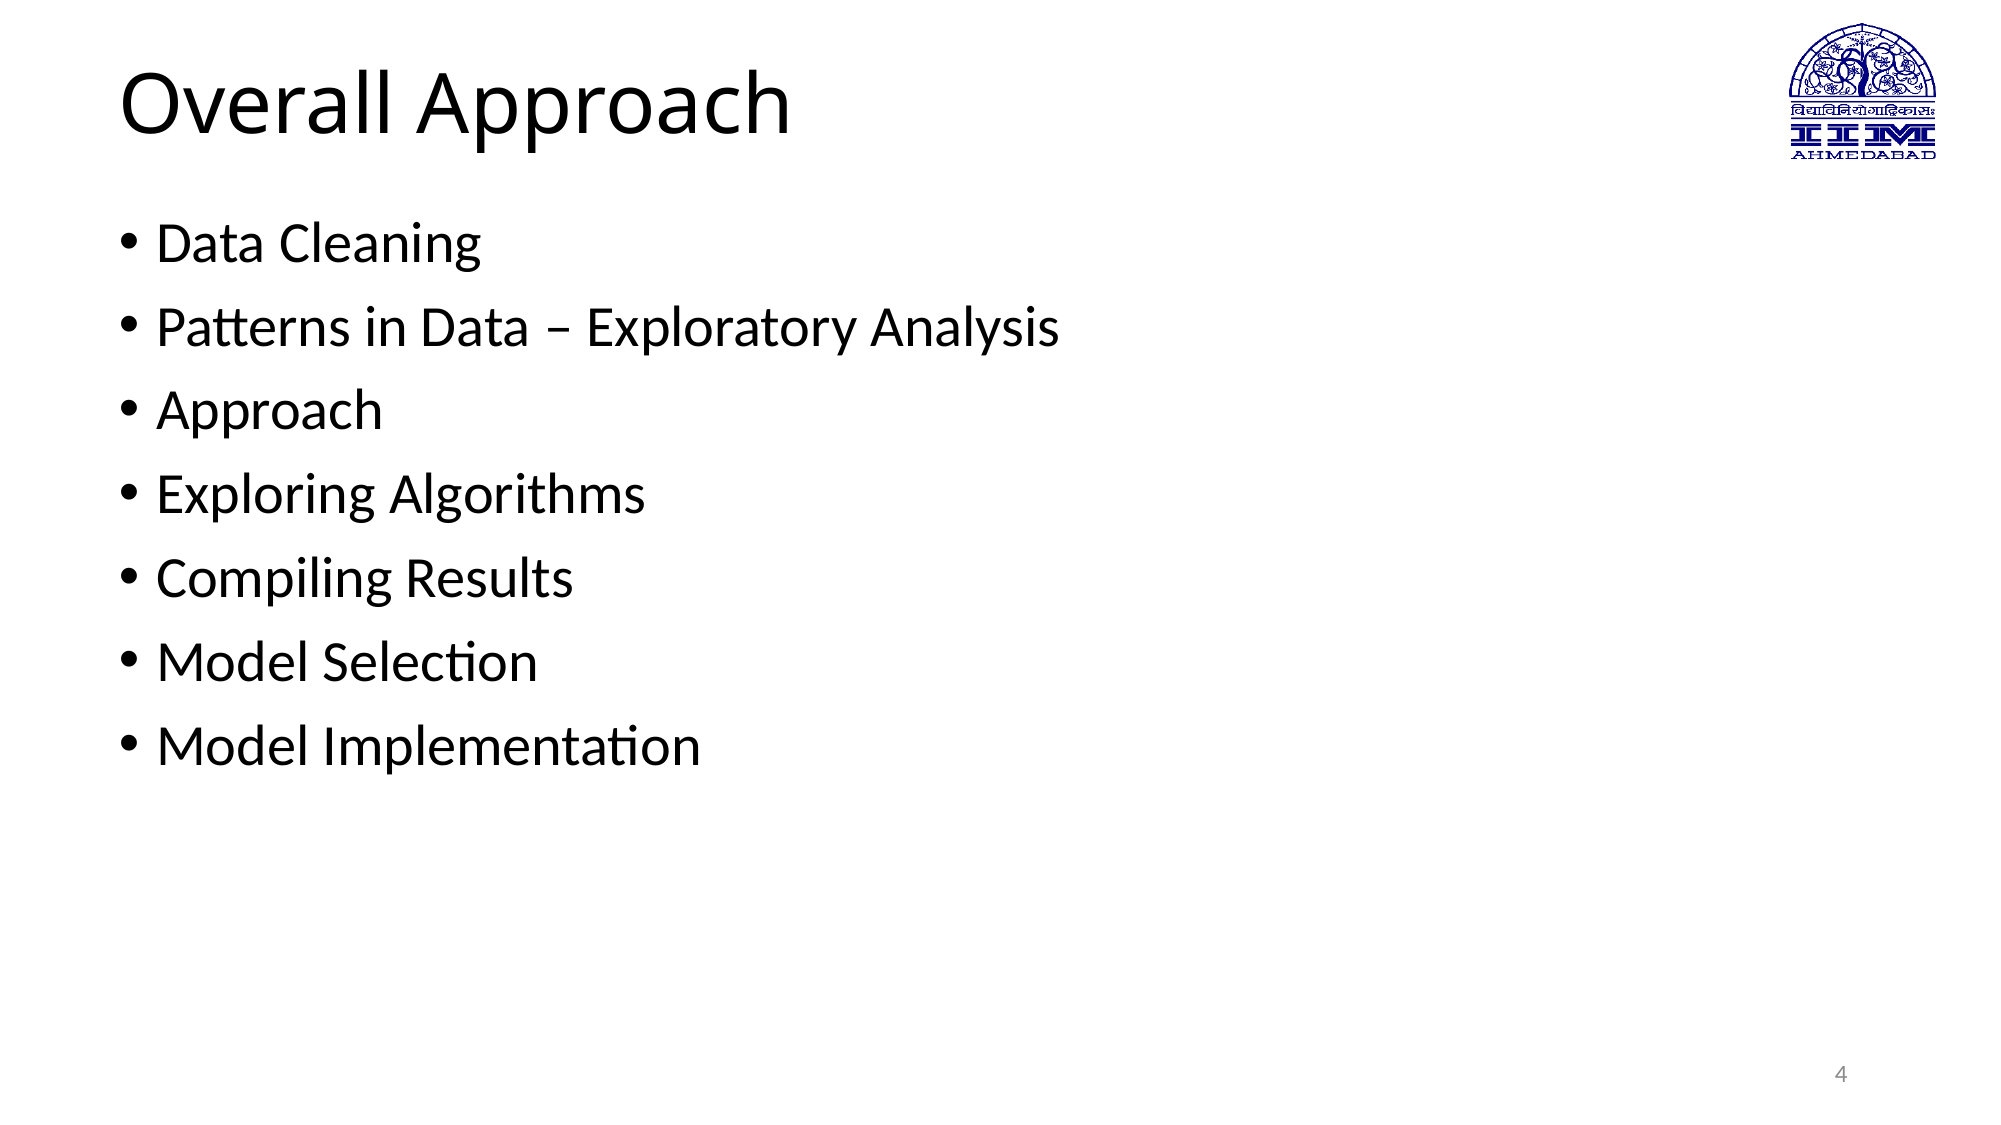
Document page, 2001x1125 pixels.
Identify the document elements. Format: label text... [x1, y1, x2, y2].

picture [1789, 23, 1936, 160]
slide_number 4 [1412, 1042, 1863, 1103]
list Data Cleaning Patterns in Data – Exploratory Analysis Approach Exploring Algorithms Compiling Results Model Selection Model Implementation [103, 204, 1959, 919]
title Overall Approach [103, 31, 1829, 182]
